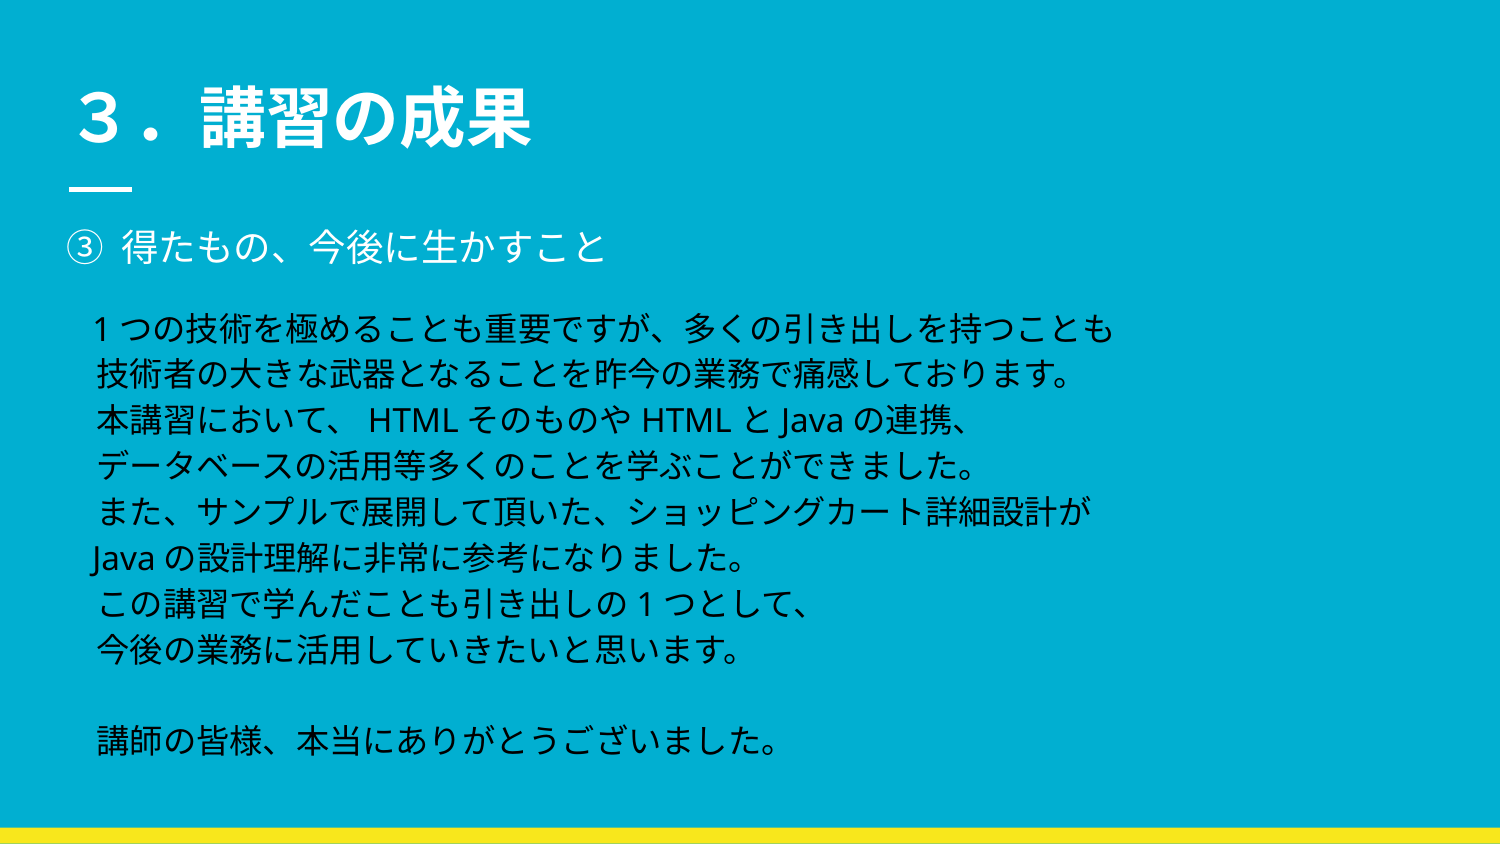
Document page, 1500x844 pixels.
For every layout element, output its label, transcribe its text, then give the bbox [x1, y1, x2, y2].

title ３．講習の成果 [51, 61, 1449, 167]
list ③ 得たもの、今後に生かすこと 1つの技術を極めることも重要ですが、多くの引き出しを持つことも 技術者の大きな武器となることを昨今の業務で痛感しております。 本講習において、HTMLそのものやHTMLとJavaの連携、 データベースの活用等多くのことを学ぶことができました。 また、サンプルで展開して頂いた、ショッピングカート詳細設計が Javaの設計理解に非常に参考になりました。 この講習で学んだことも引き出しの1つとして、 今後の業務に活用していきたいと思います。 講師の皆様、本当にありがとうございました。 [51, 201, 1449, 790]
